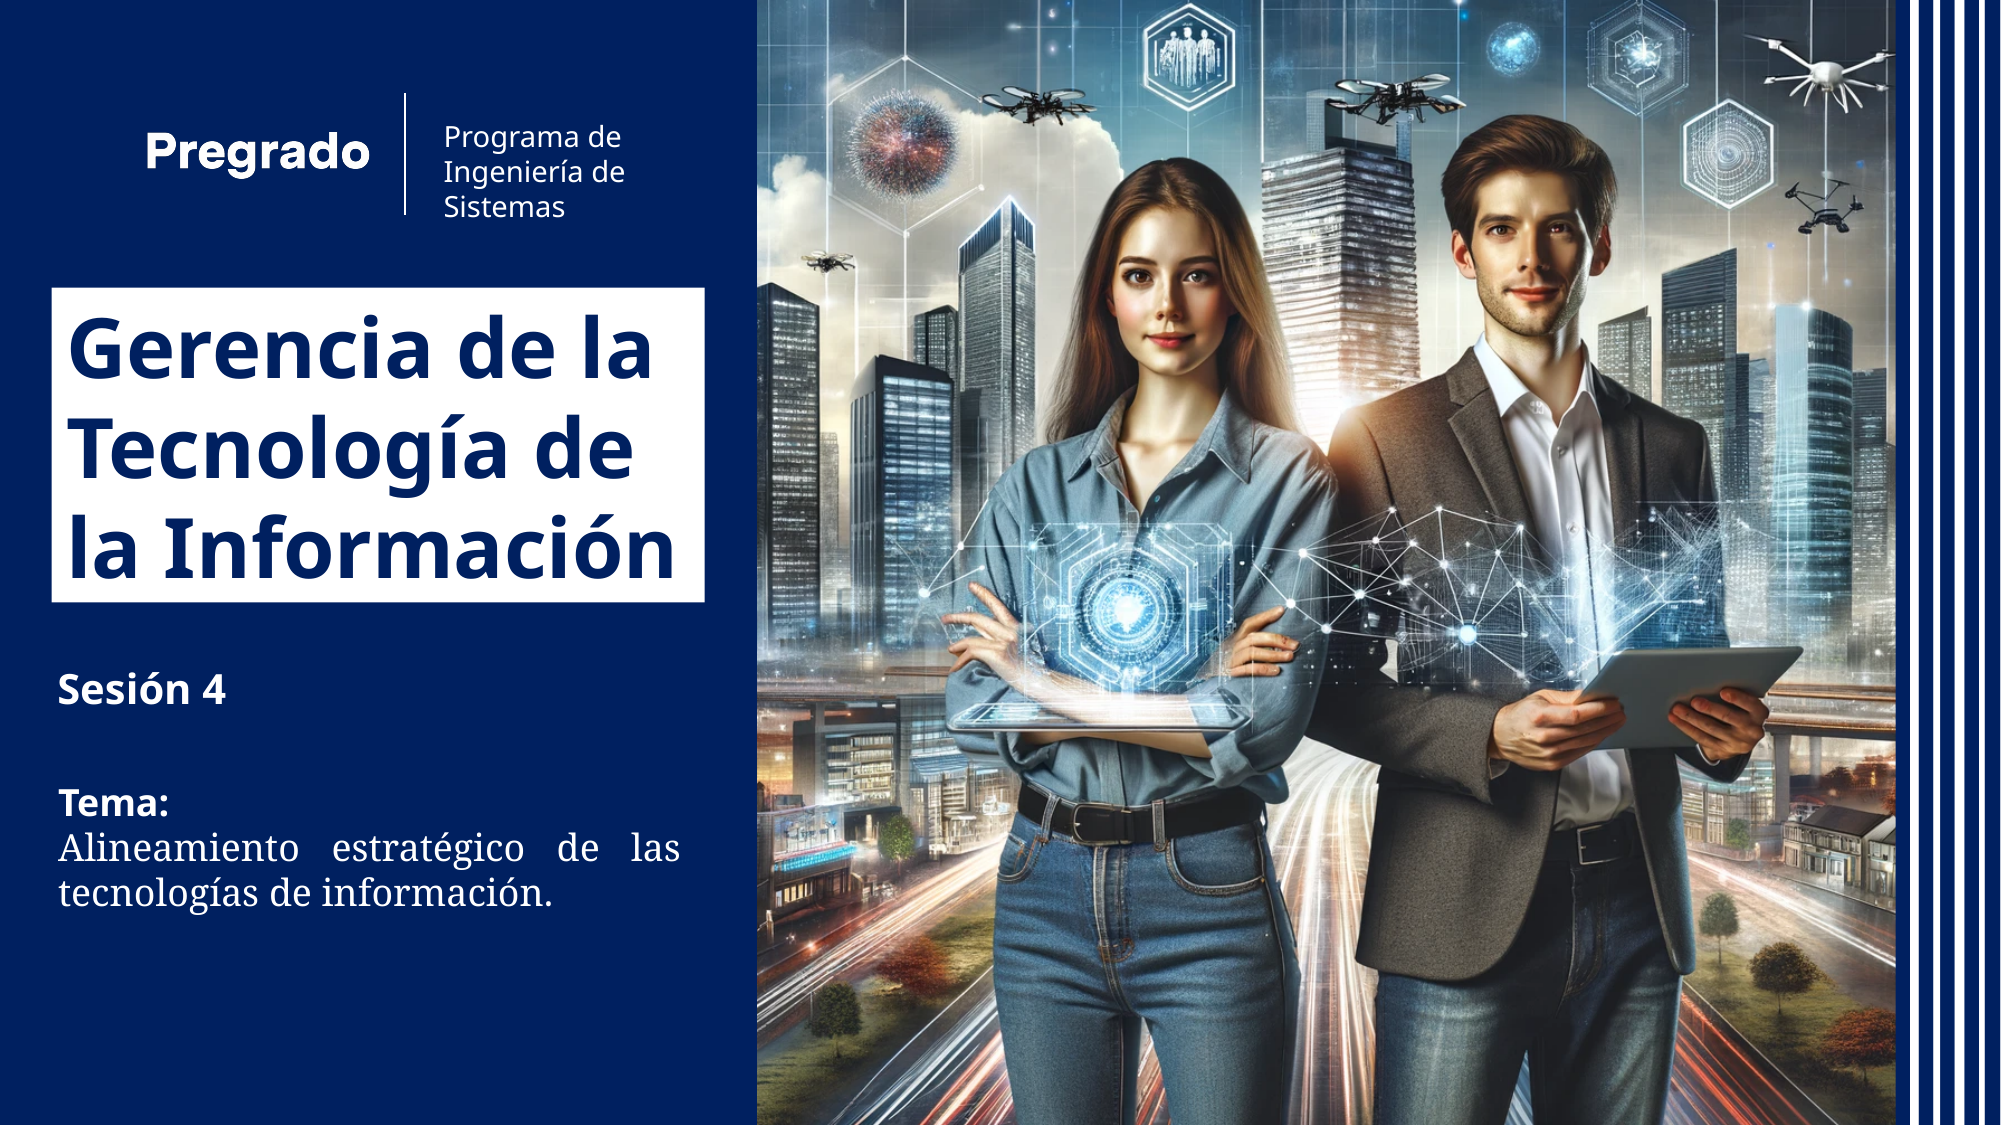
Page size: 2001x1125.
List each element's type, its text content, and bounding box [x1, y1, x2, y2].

text_box Tema: Alineamiento estratégico de las tecnologías de información. [43, 771, 697, 921]
text_box Gerencia de la Tecnología de la Información [51, 287, 705, 603]
text_box Sesión 4 [42, 655, 300, 721]
text_box Programa de Ingeniería de Sistemas [428, 110, 687, 231]
picture [757, 0, 1895, 1125]
picture [133, 115, 387, 193]
